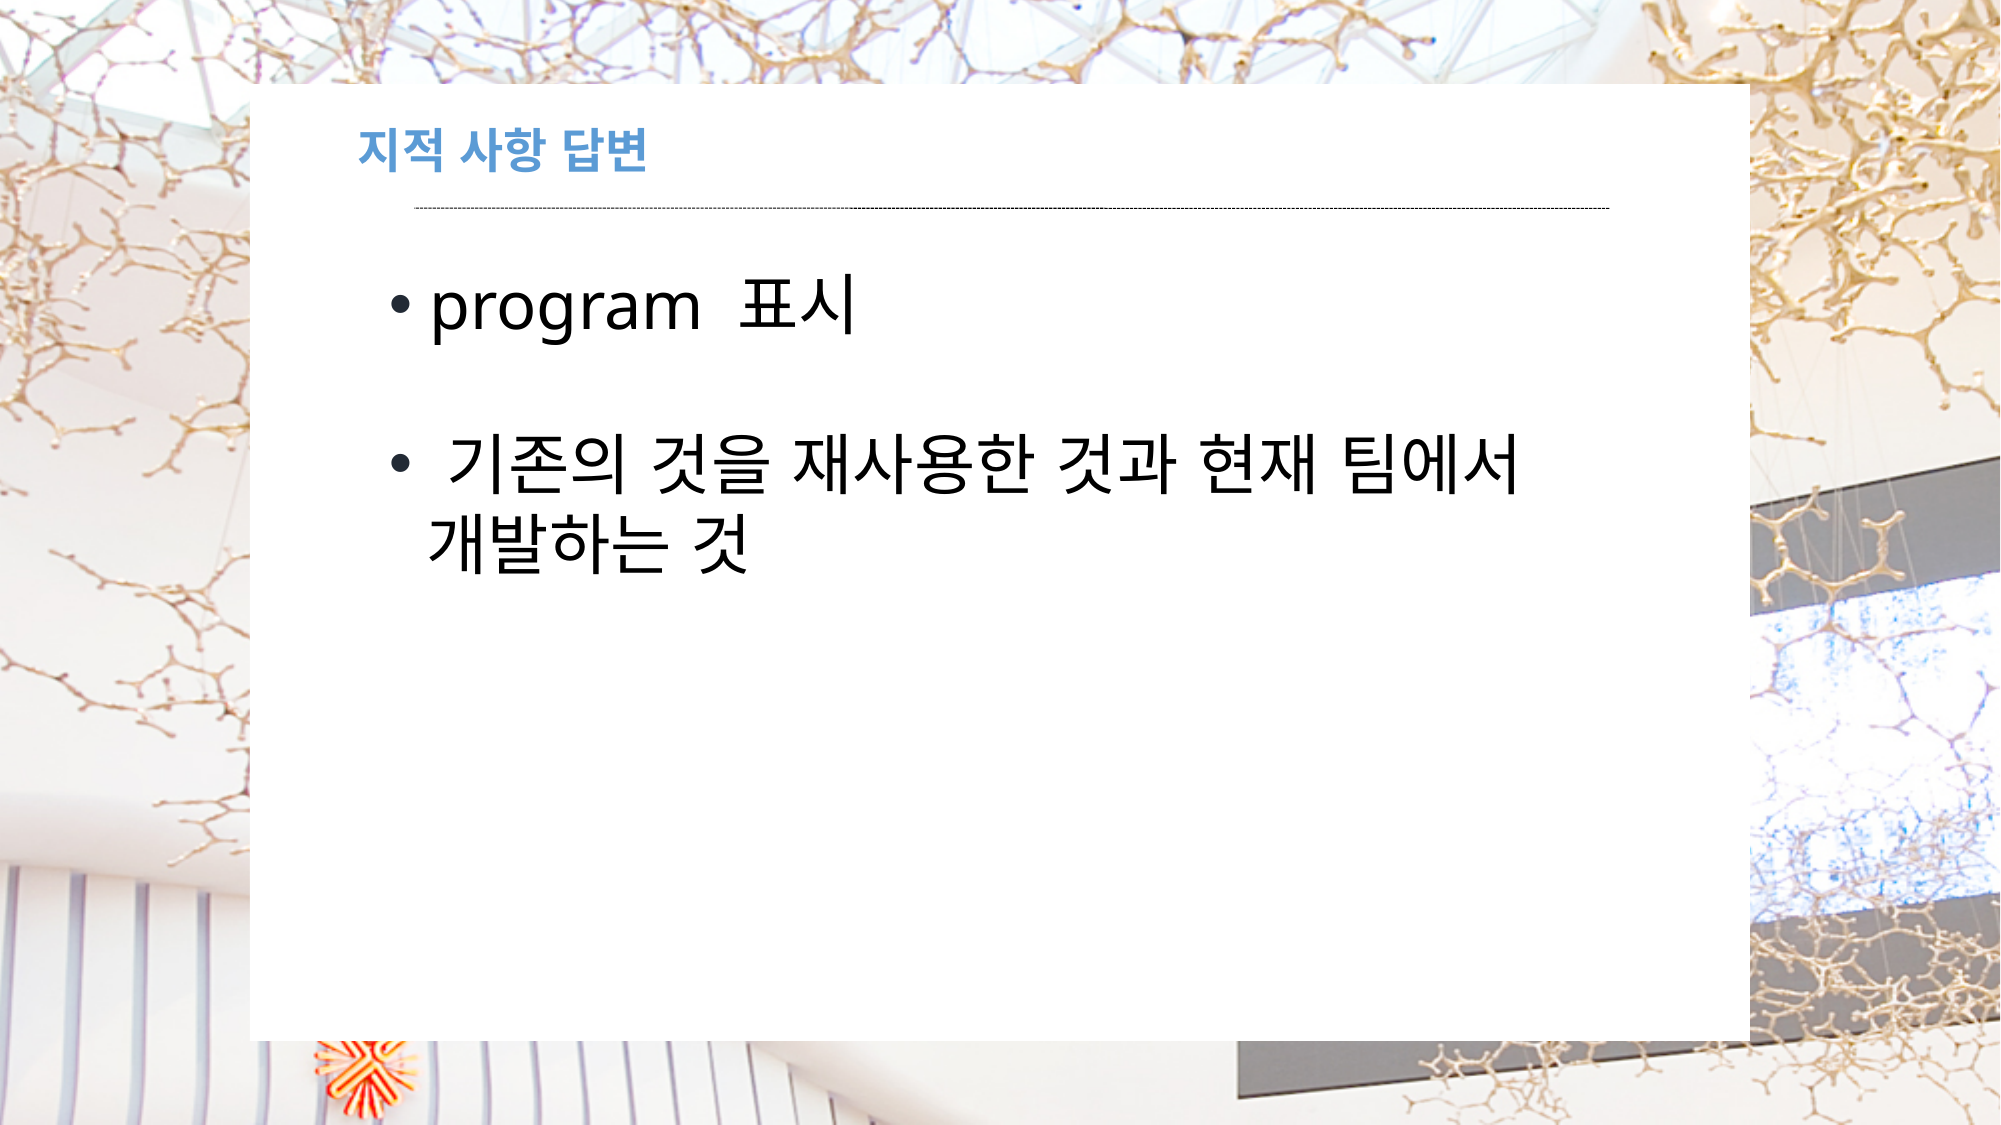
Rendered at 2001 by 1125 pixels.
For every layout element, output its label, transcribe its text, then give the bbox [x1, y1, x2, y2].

text_box program 표시 기존의 것을 재사용한 것과 현재 팀에서 개발하는 것 [373, 255, 1544, 591]
text_box [249, 83, 1751, 1042]
text_box 지적 사항 답변 [279, 113, 729, 187]
picture [0, 0, 2001, 1125]
